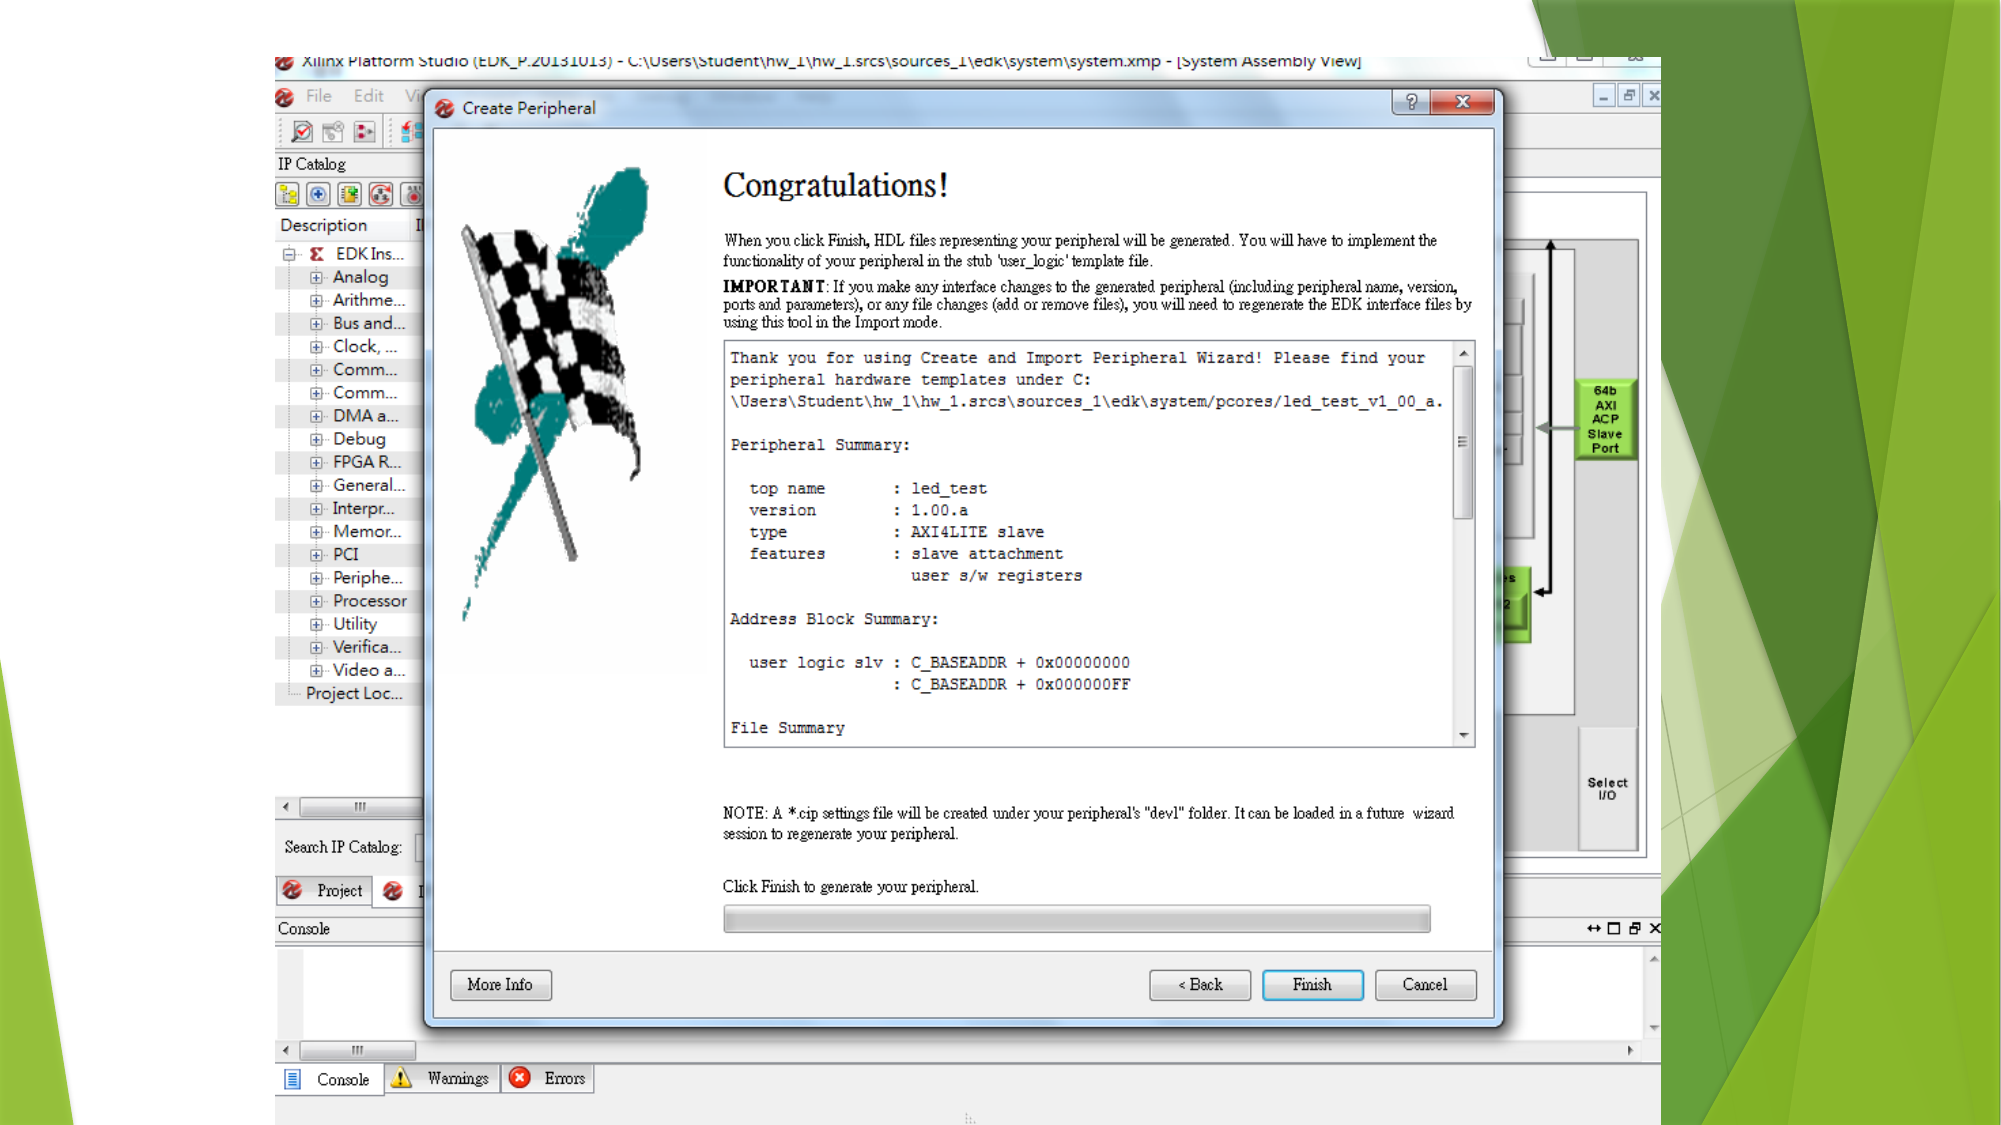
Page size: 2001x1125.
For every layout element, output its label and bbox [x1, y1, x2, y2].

picture [274, 57, 1661, 1125]
